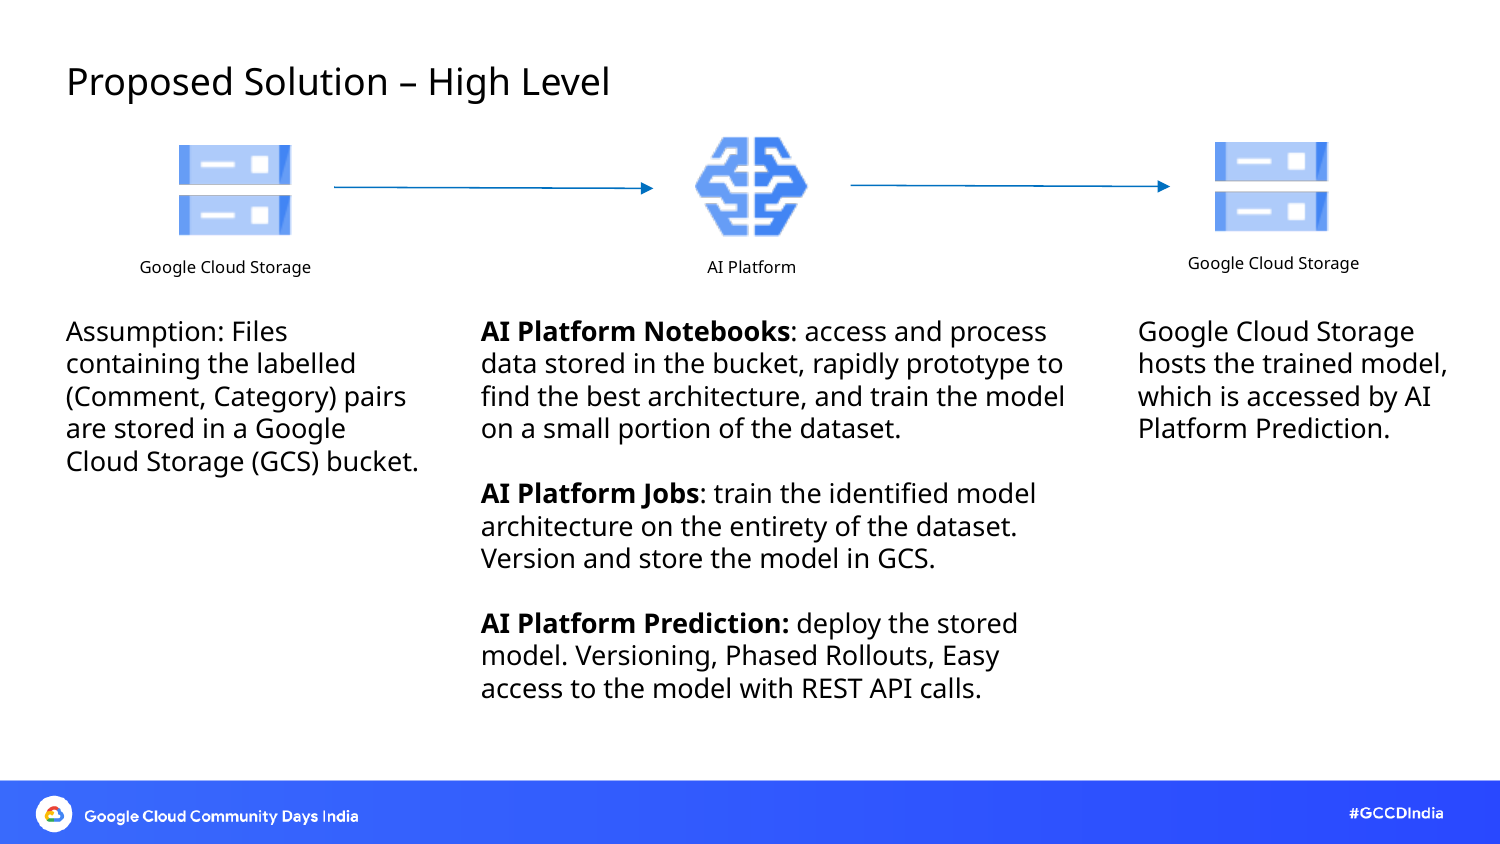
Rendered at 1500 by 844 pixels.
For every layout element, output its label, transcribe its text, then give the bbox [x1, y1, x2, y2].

text_box Google Cloud Storage hosts the trained model, which is accessed by AI Platform Prediction. [1123, 306, 1488, 452]
text_box Assumption: Files containing the labelled (Comment, Category) pairs are stored in a Google Cloud Storage (GCS) bucket. [51, 306, 435, 484]
title Proposed Solution – High Level [51, 42, 1449, 137]
text_box AI Platform [680, 240, 824, 294]
text_box Google Cloud Storage [125, 240, 326, 294]
picture [0, 0, 1500, 844]
text_box AI Platform Notebooks: access and process data stored in the bucket, rapidly prototype to find the best architecture, and train the model on a small portion of the dataset. AI Platform Jobs: train the identified model architecture on the entirety of the dataset. Version and store the model in GCS. AI Platform Prediction: deploy the stored model. Versioning, Phased Rollouts, Easy access to the model with REST API calls. [466, 306, 1089, 712]
text_box Google Cloud Storage [1174, 236, 1374, 290]
